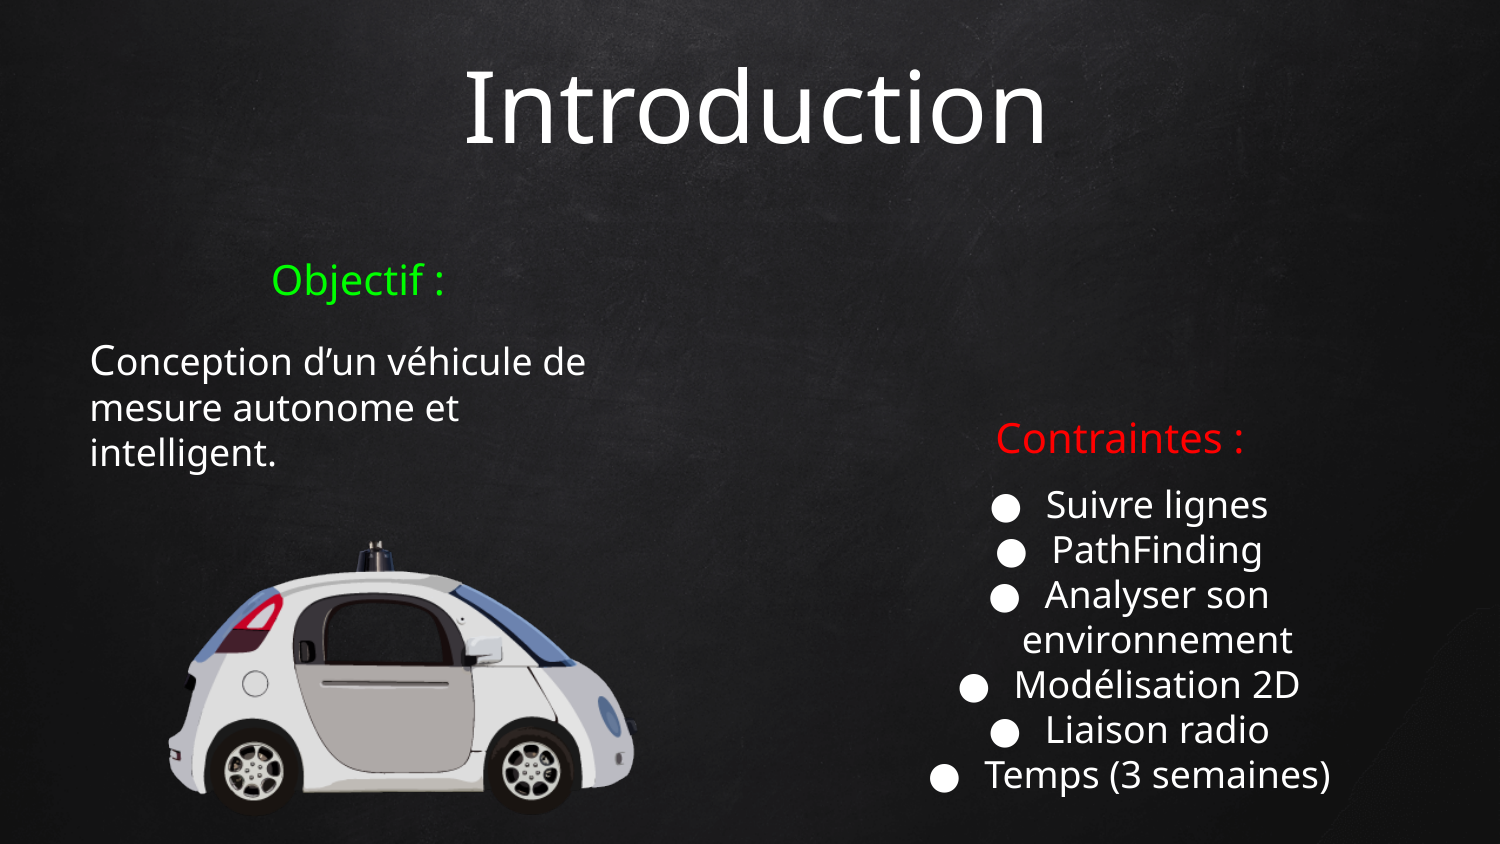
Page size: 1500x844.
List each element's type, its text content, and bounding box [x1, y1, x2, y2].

title Introduction [119, 36, 1395, 179]
picture [0, 0, 1500, 844]
subtitle Objectif : Conception d’un véhicule de mesure autonome et intelligent. [74, 238, 642, 485]
text_box Contraintes : Suivre lignes PathFinding Analyser son environnement Modélisation 2D Liaison radio Temps (3 semaines) [819, 396, 1421, 775]
